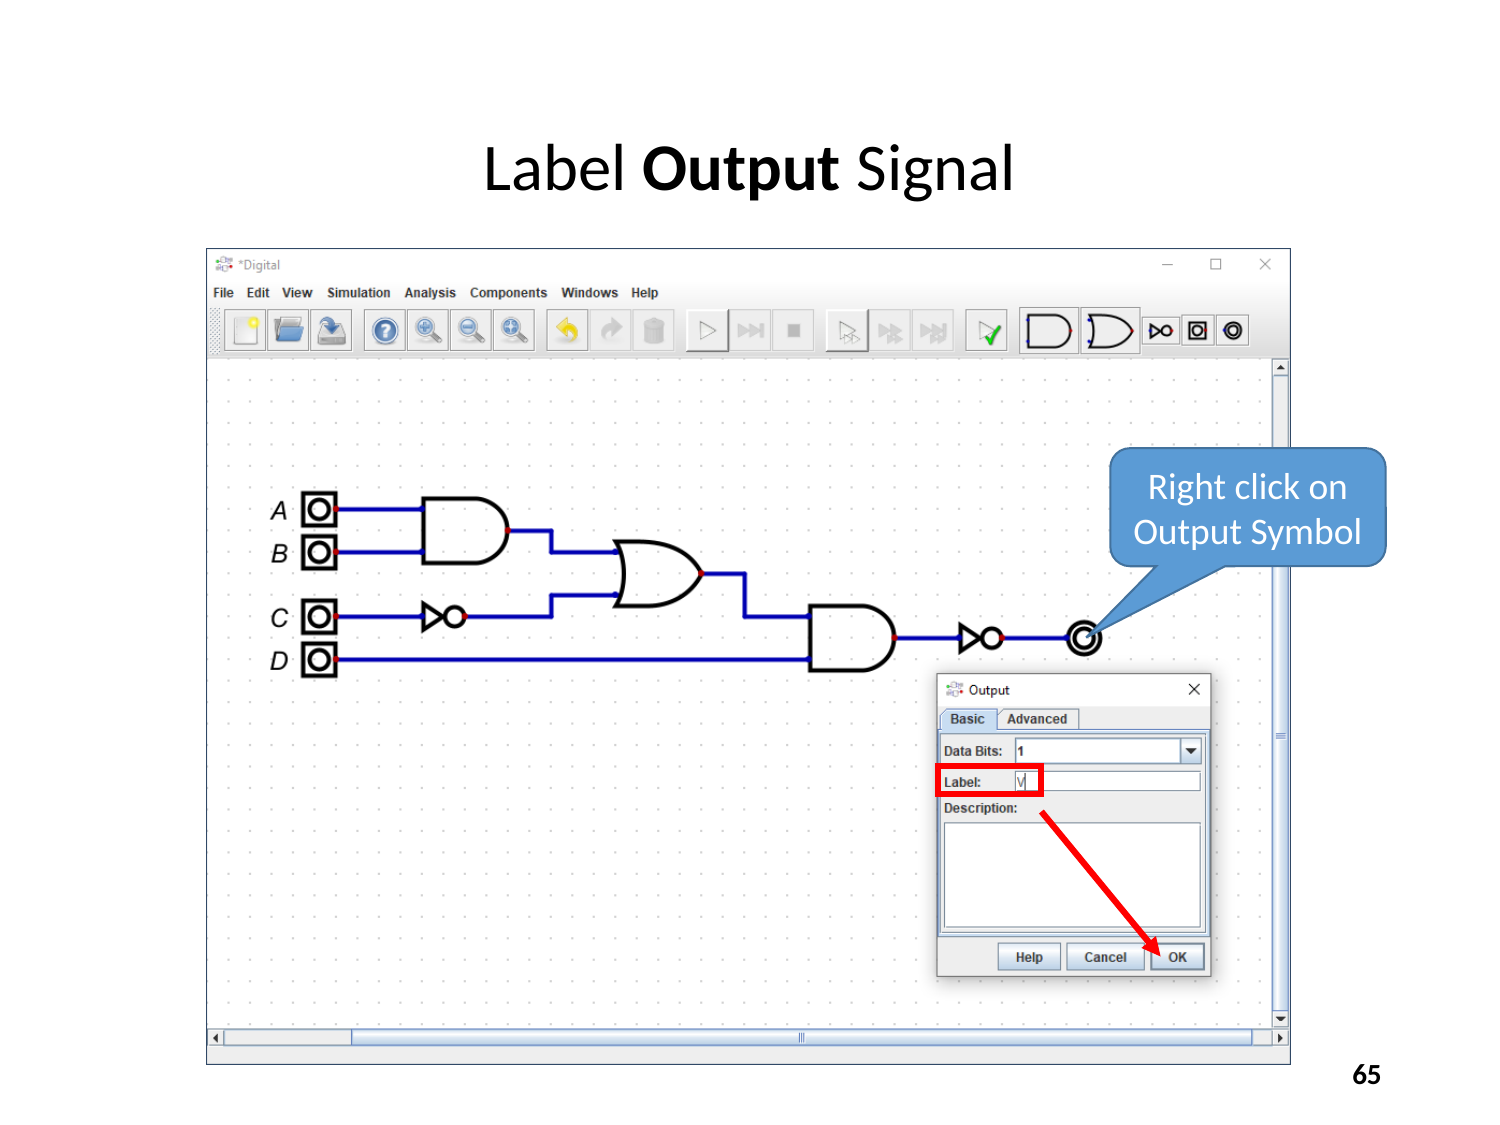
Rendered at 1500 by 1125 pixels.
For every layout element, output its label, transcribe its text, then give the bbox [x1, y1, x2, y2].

text_box Right click on Output Symbol [1291, 447, 1387, 568]
slide_number 65 [1059, 1042, 1397, 1103]
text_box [1041, 811, 1161, 957]
picture [206, 248, 1291, 1065]
title Label Output Signal [103, 59, 1397, 278]
